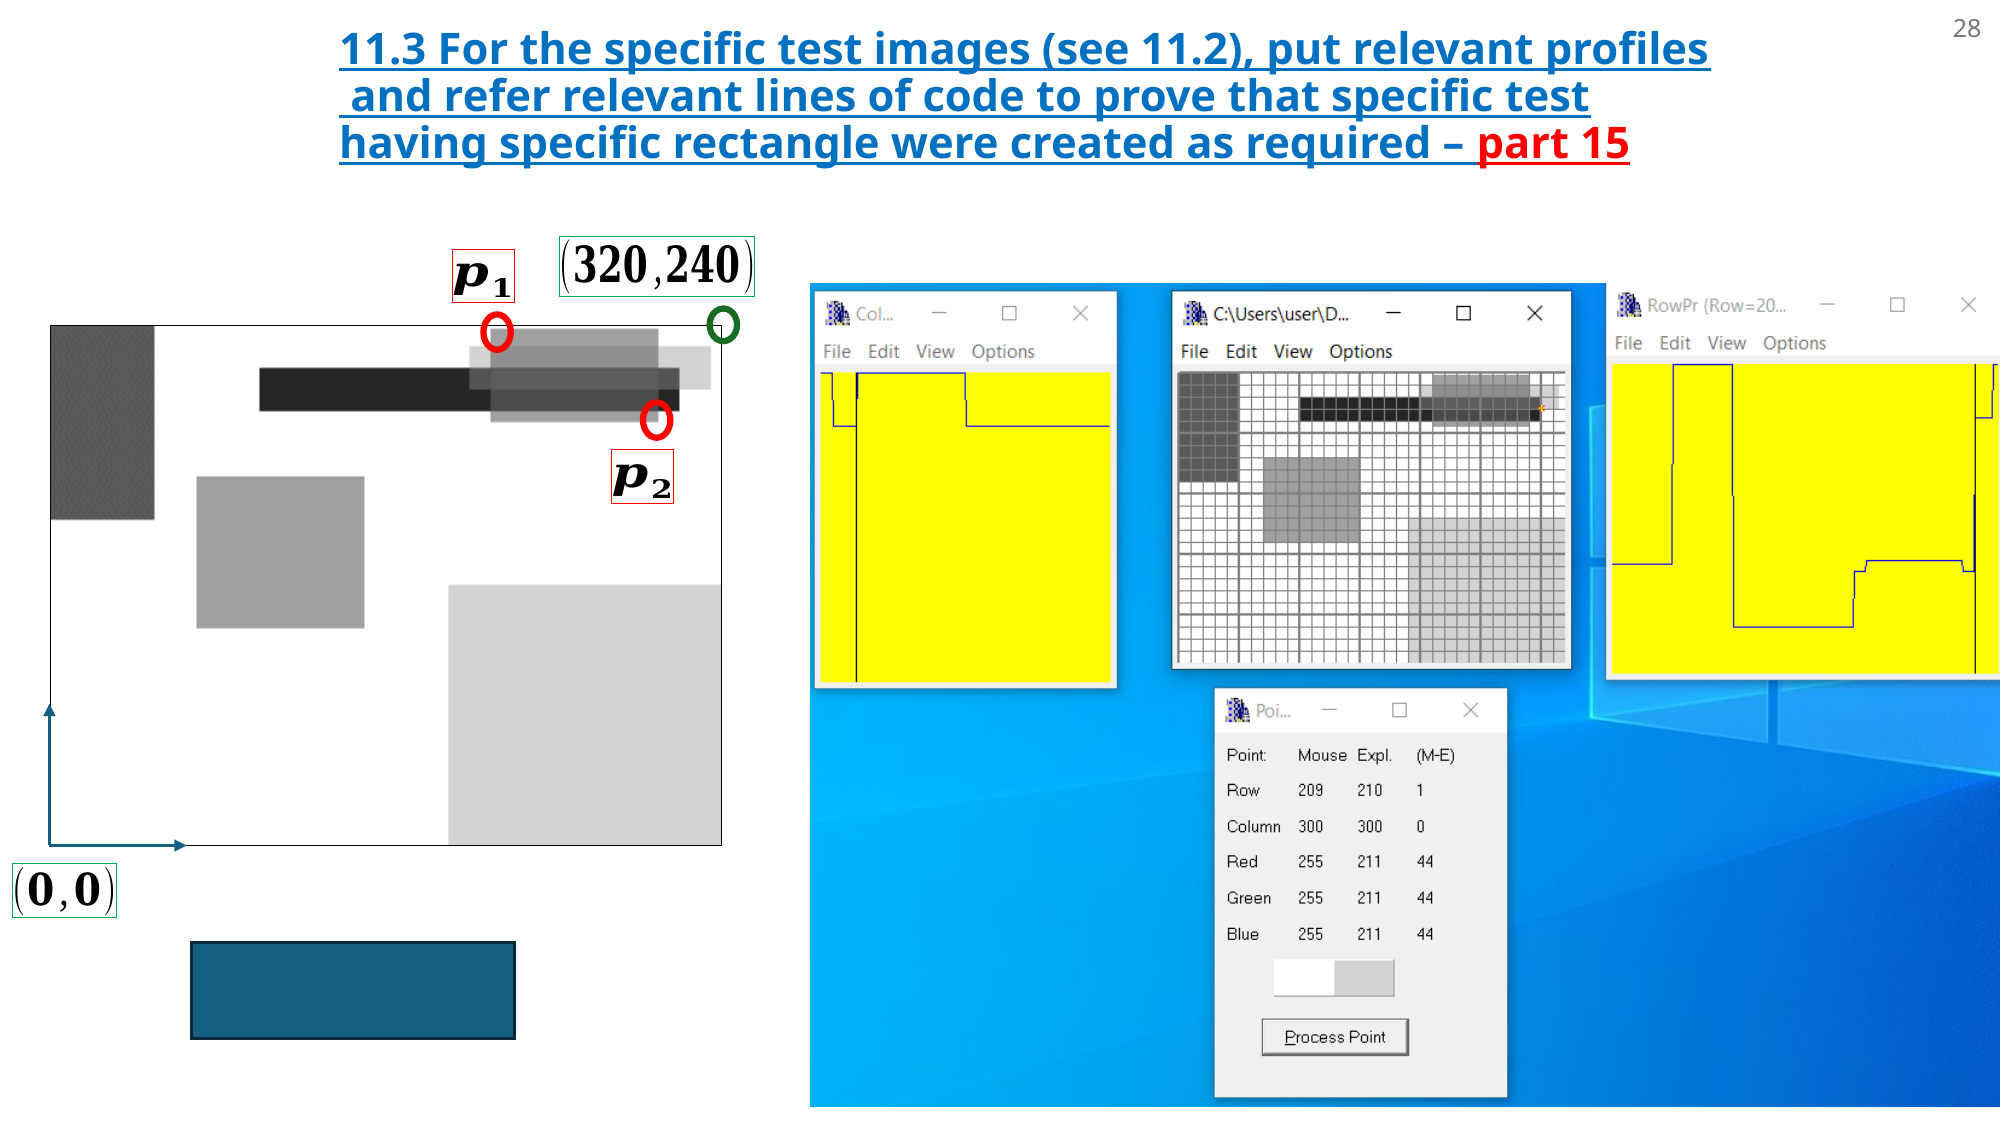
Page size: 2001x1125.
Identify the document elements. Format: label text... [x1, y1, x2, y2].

slide_number 28 [1938, 0, 2000, 60]
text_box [11, 235, 756, 1040]
text_box 11.3 For the specific test images (see 11.2), put relevant profiles and refer relevant lines of code to prove that specific test having specific rectangle were created as required – part 15 [324, 0, 1747, 209]
picture [814, 283, 2000, 1107]
